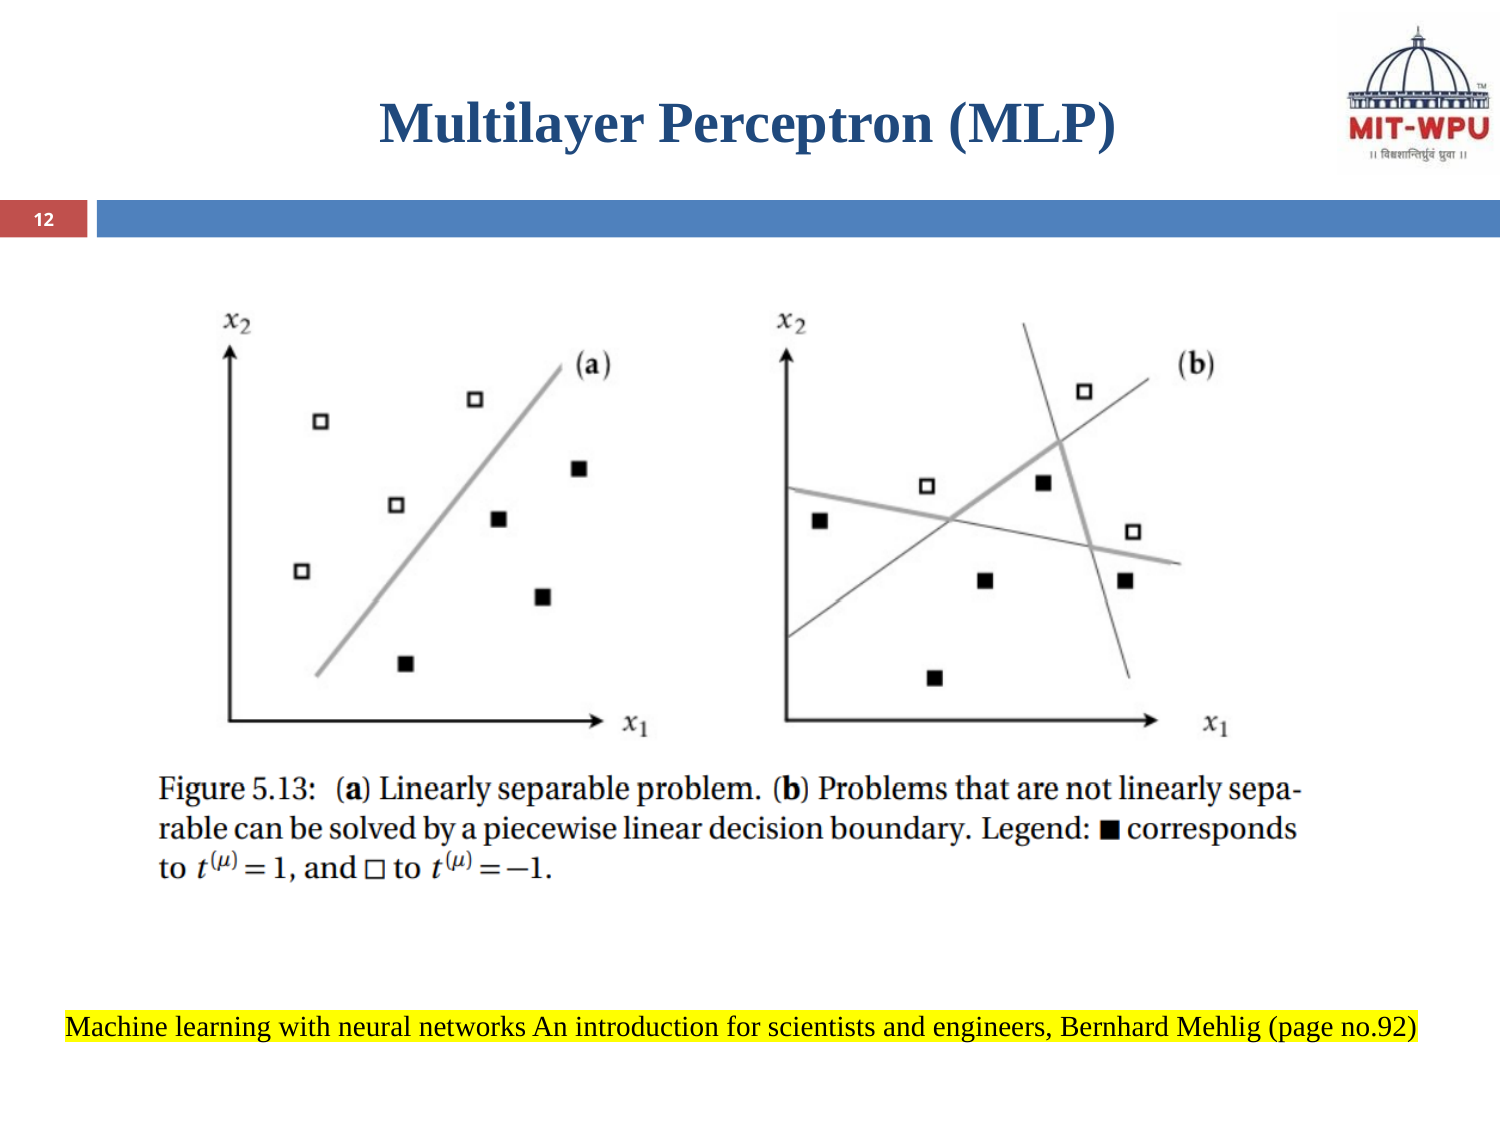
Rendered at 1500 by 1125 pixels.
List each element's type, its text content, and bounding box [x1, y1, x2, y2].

picture [133, 300, 1367, 909]
title Multilayer Perceptron (MLP) [79, 37, 1417, 200]
slide_number 12 [0, 200, 88, 241]
text_box Machine learning with neural networks An introduction for scientists and engineers, Bernhard Mehlig (page no.92) [50, 999, 1488, 1050]
picture [1337, 12, 1500, 175]
